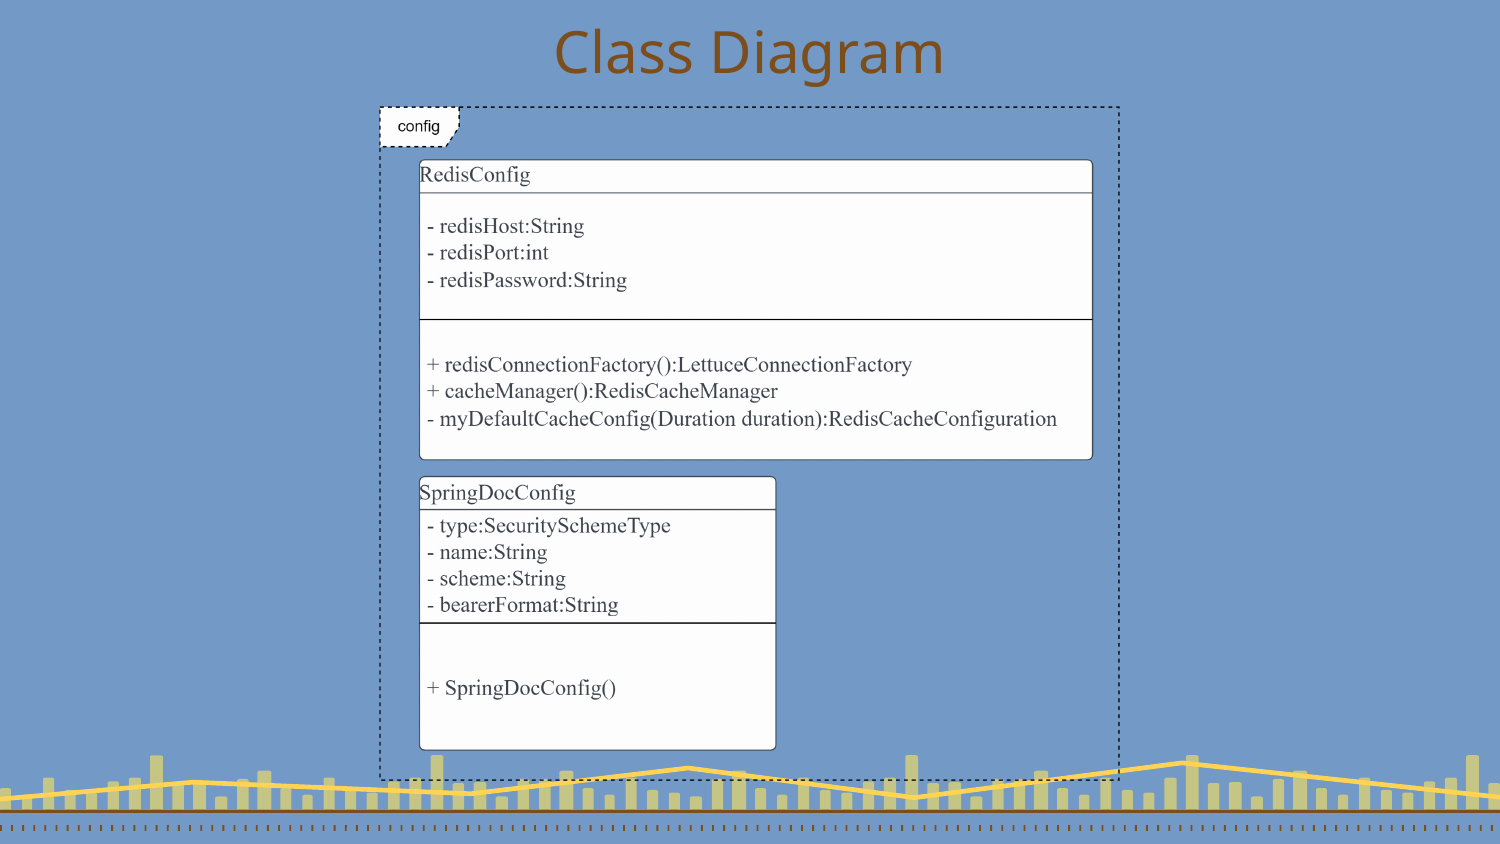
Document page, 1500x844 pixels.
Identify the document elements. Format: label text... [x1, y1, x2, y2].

picture [366, 93, 1134, 794]
title Class Diagram [118, 0, 1382, 94]
